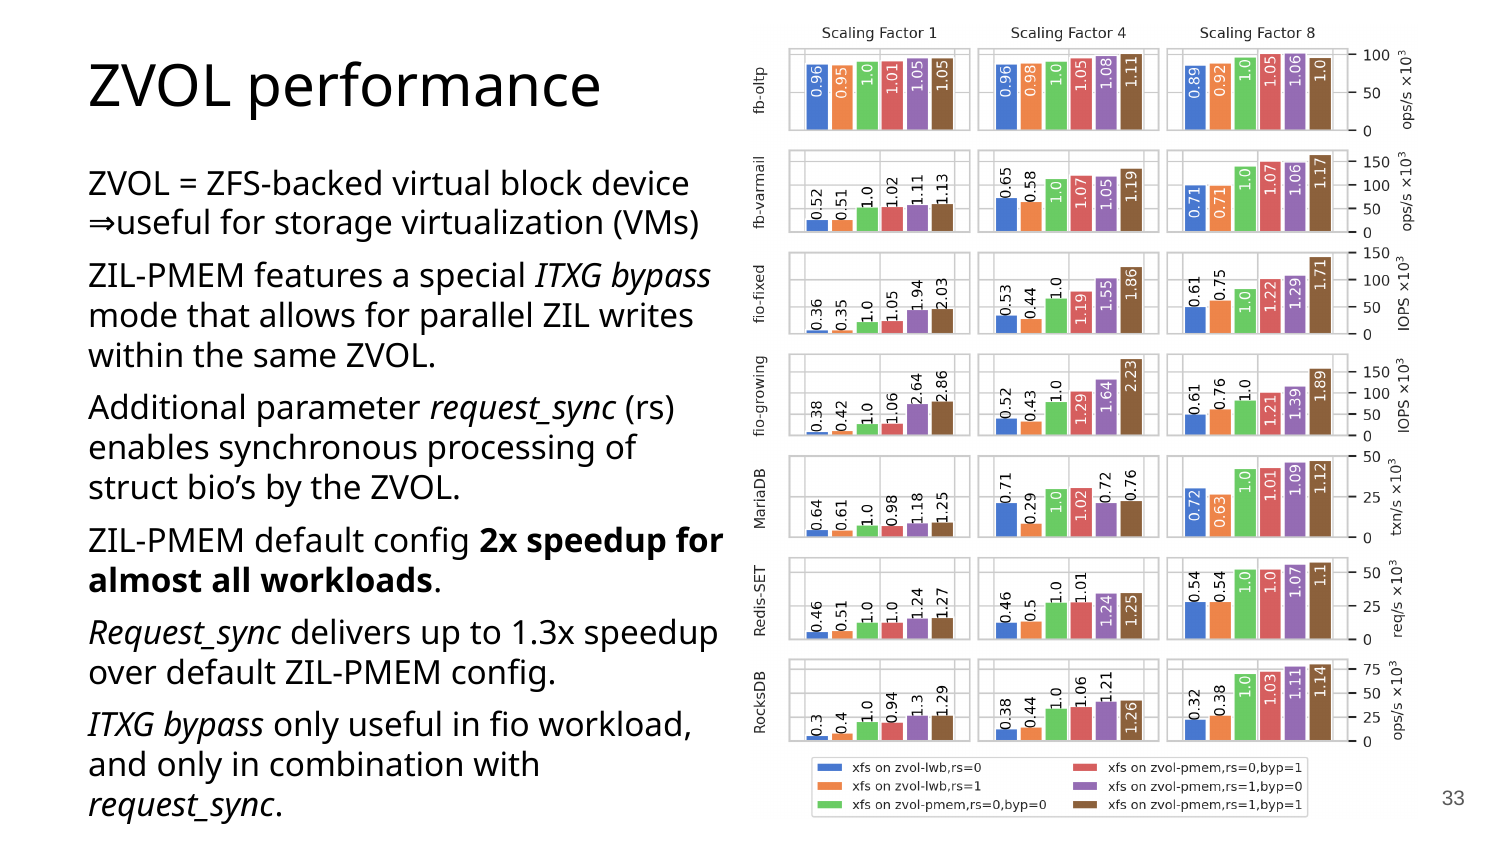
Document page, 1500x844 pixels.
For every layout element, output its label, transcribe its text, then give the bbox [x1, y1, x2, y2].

picture [749, 24, 1418, 819]
title ZVOL performance [73, 33, 708, 146]
text_box ZVOL = ZFS-backed virtual block device ⇒useful for storage virtualization (VMs) ZIL-PMEM features a special ITXG bypass mode that allows for parallel ZIL writes within the same ZVOL. Additional parameter request_sync (rs) enables synchronous processing of struct bio’s by the ZVOL. ZIL-PMEM default config 2x speedup for almost all workloads. Request_sync delivers up to 1.3x speedup over default ZIL-PMEM config. ITXG bypass only useful in fio workload, and only in combination with request_sync. [73, 146, 741, 623]
slide_number ‹#› [1389, 764, 1480, 830]
